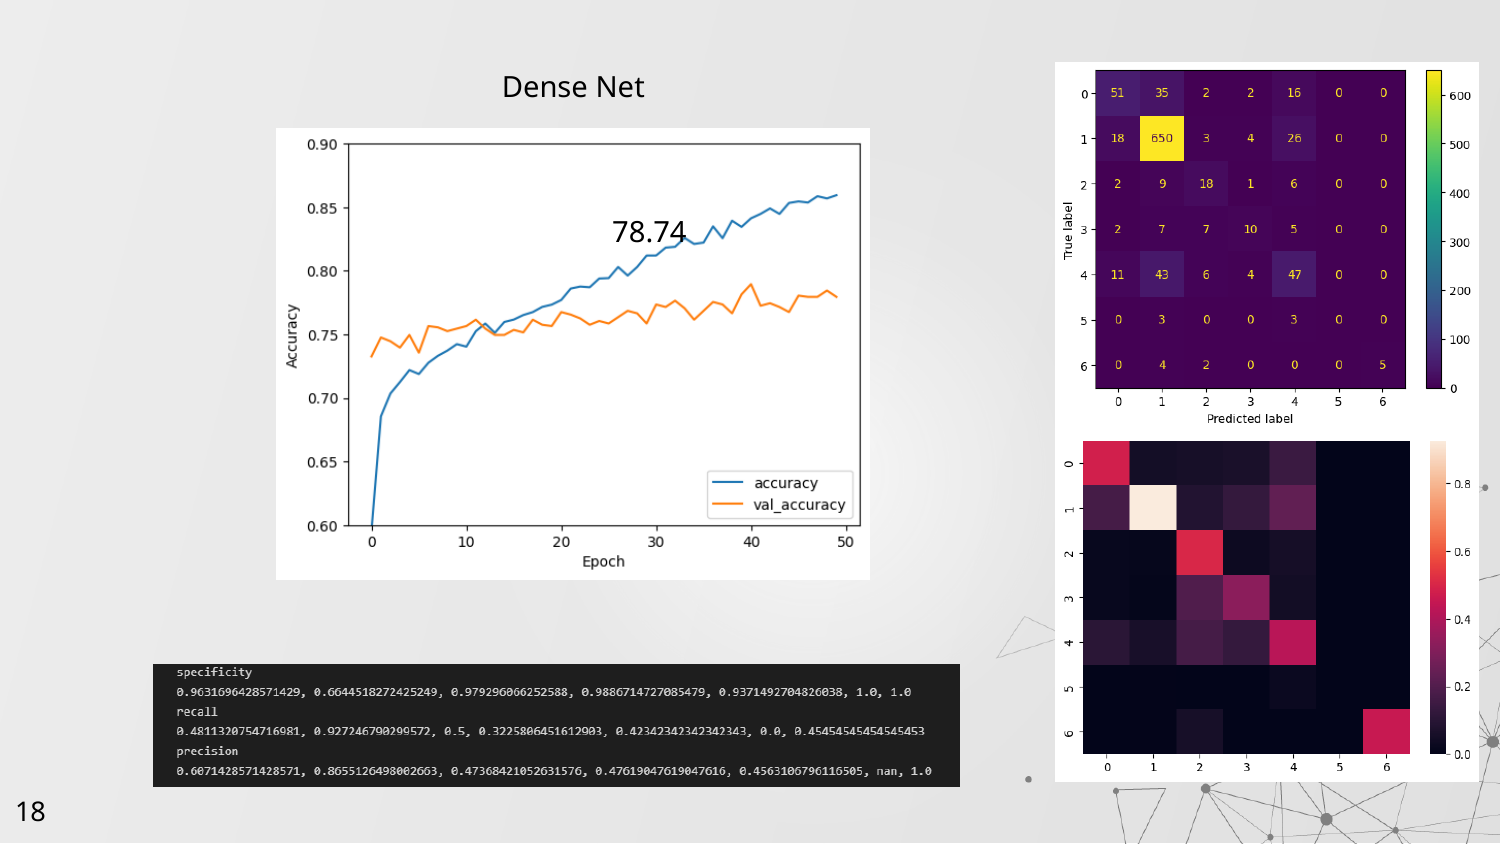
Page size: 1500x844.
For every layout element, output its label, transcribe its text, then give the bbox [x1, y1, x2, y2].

slide_number ‹#› [0, 779, 90, 844]
text_box Dense Net [486, 52, 853, 118]
picture [0, 0, 1500, 844]
